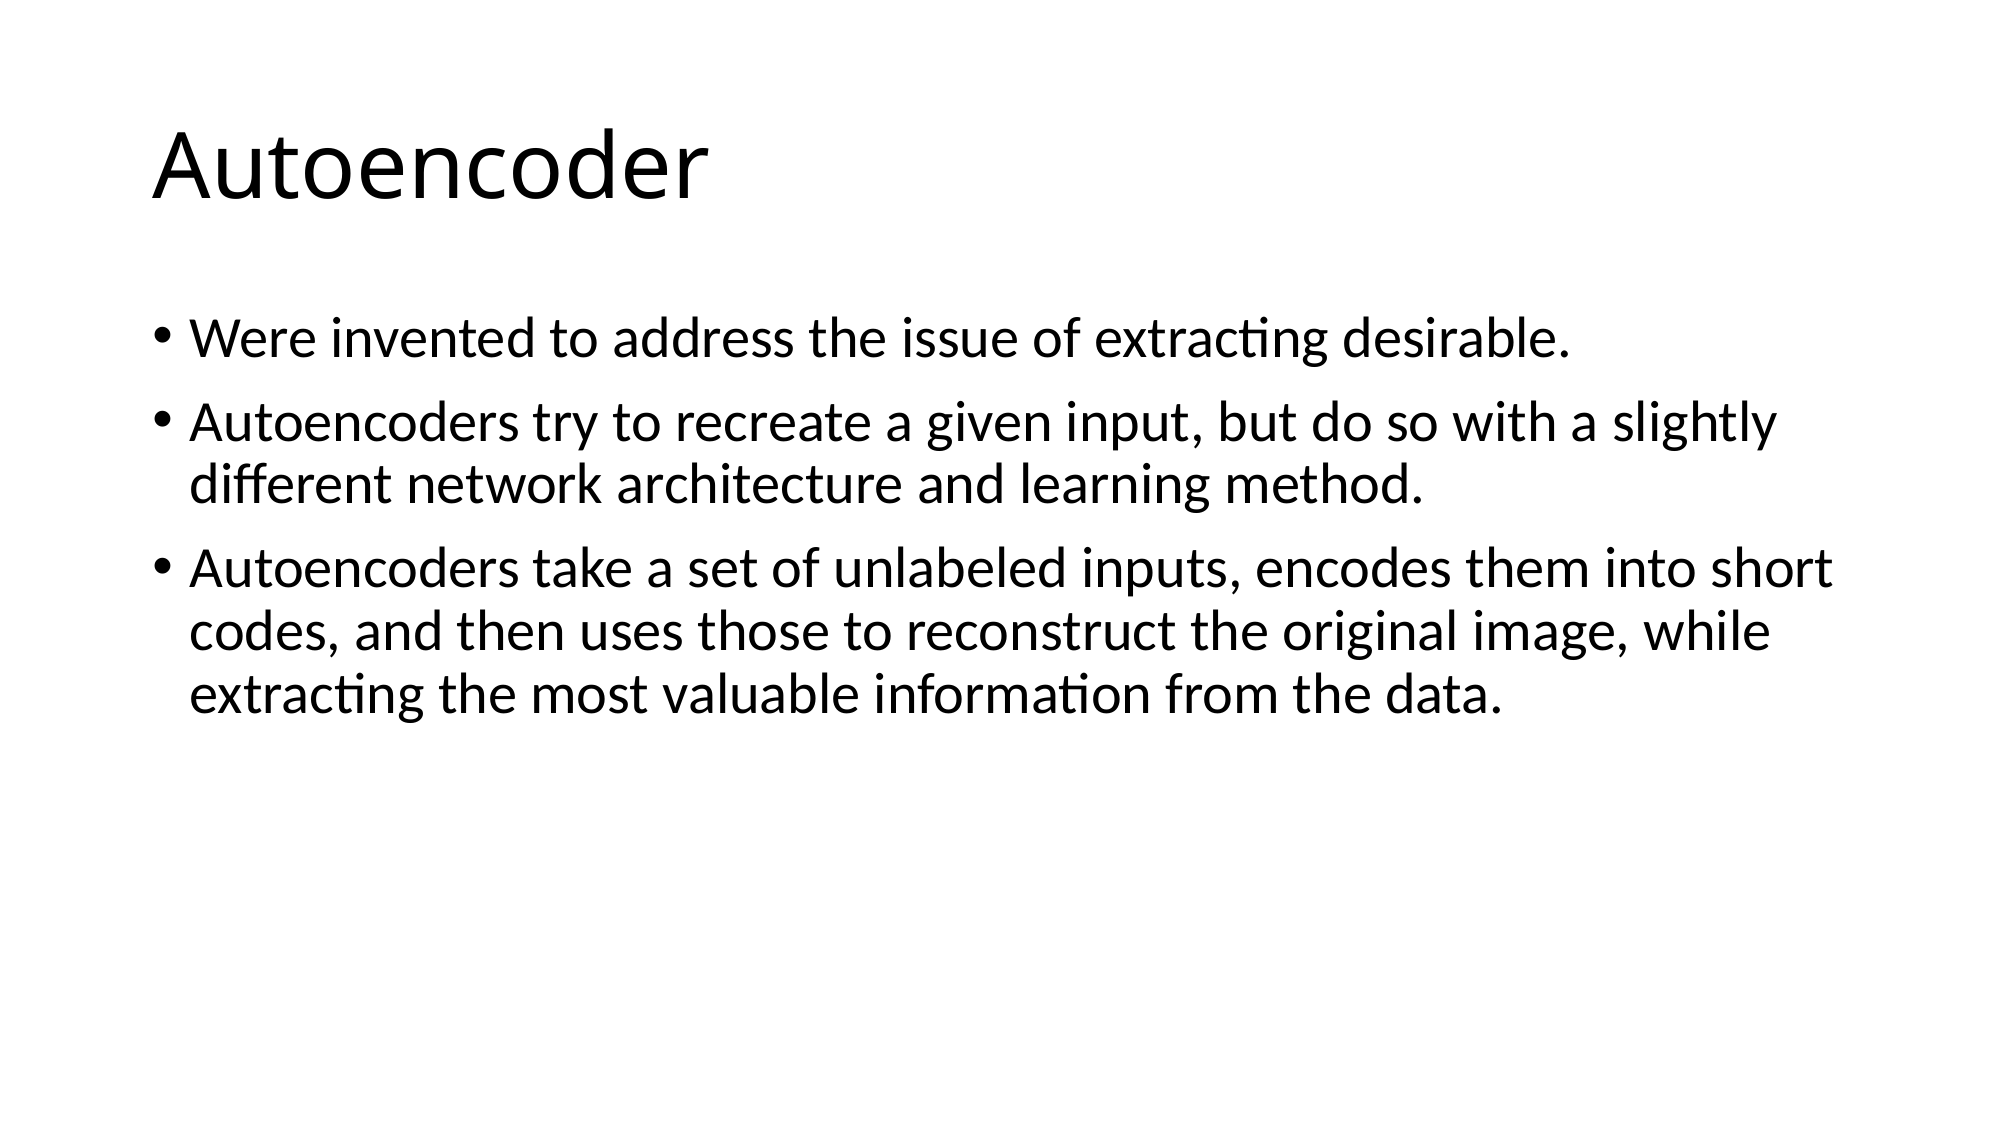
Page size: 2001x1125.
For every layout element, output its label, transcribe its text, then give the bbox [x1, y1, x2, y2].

list Were invented to address the issue of extracting desirable. Autoencoders try to recreate a given input, but do so with a slightly different network architecture and learning method. Autoencoders take a set of unlabeled inputs, encodes them into short codes, and then uses those to reconstruct the original image, while extracting the most valuable information from the data. [137, 299, 1863, 1014]
title Autoencoder [137, 59, 1863, 278]
